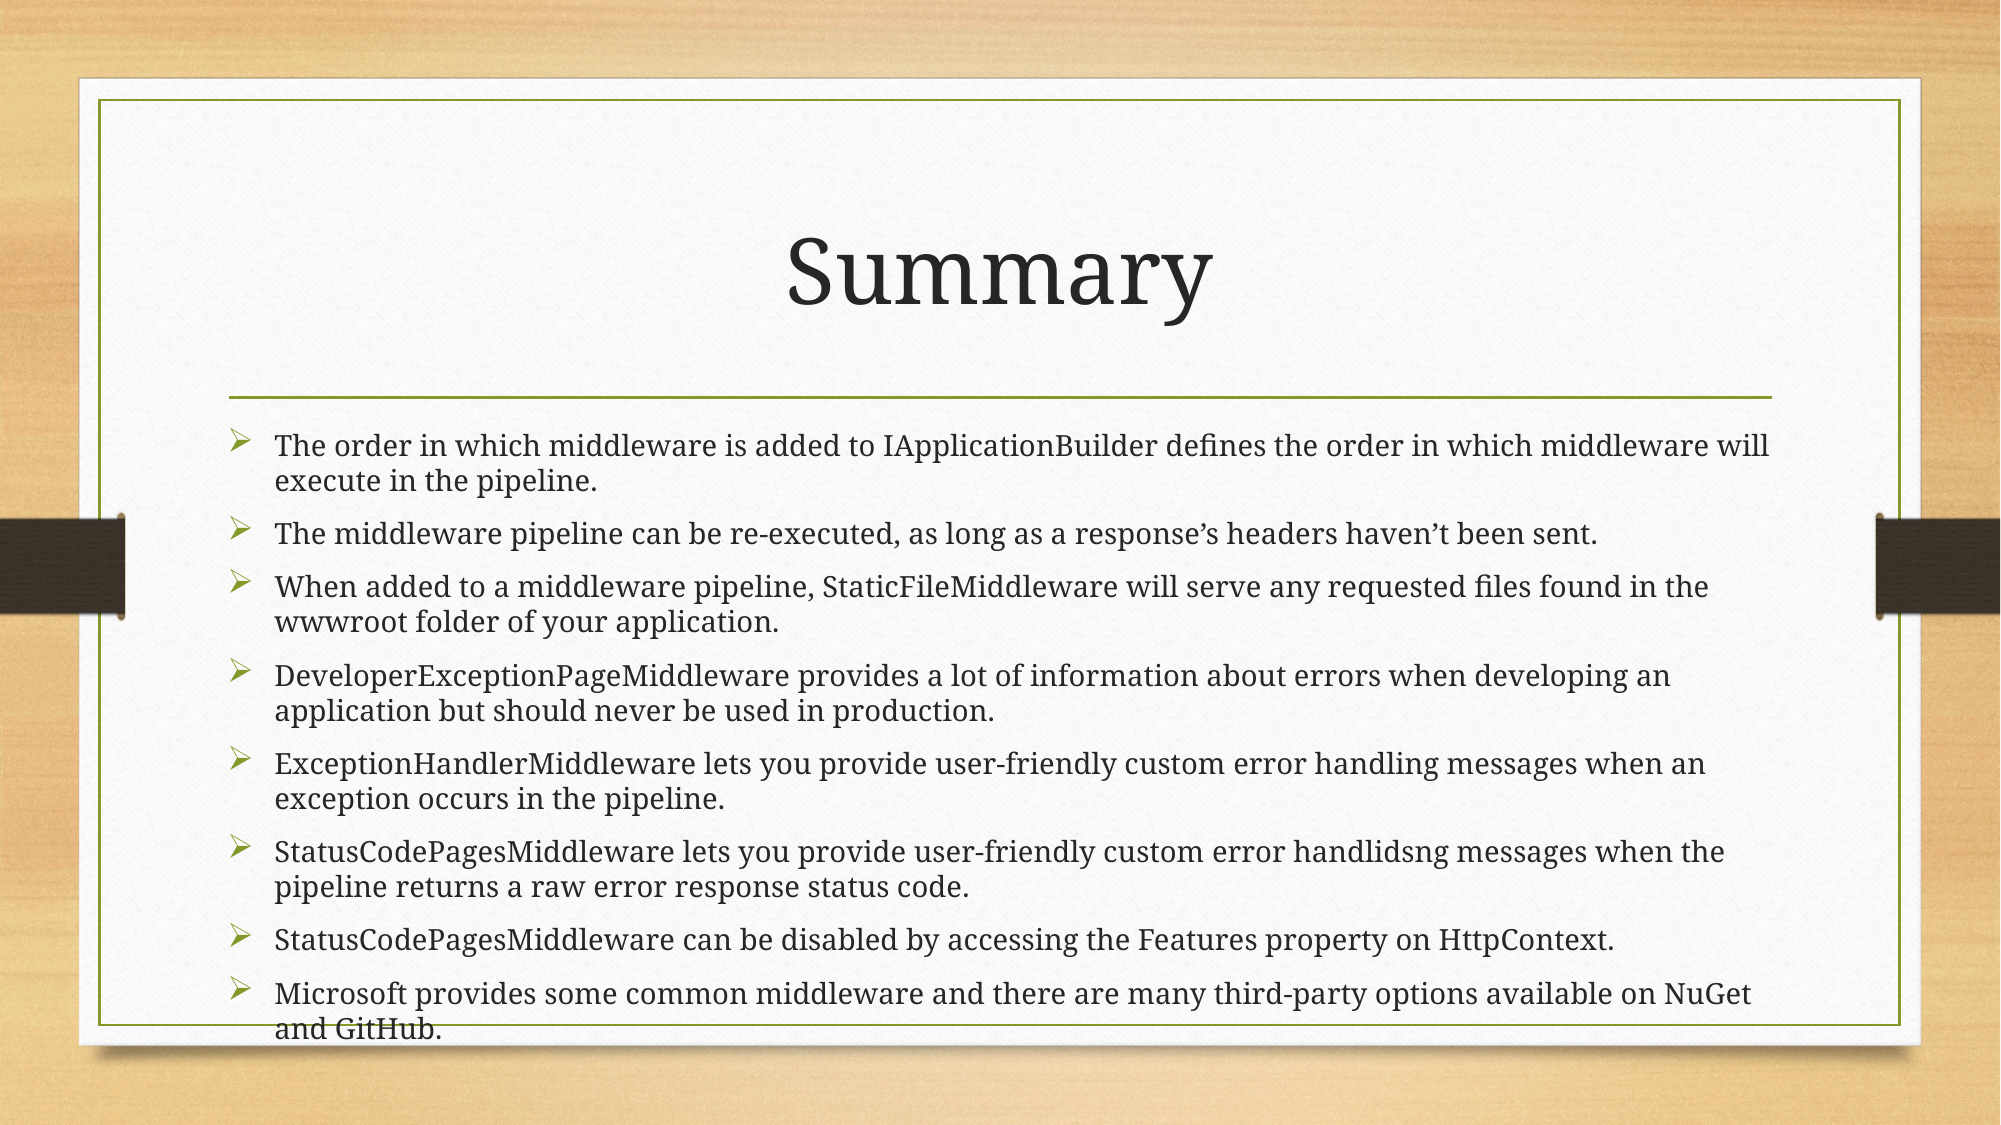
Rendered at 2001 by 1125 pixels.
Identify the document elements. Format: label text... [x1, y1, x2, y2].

picture [0, 0, 2001, 1125]
list The order in which middleware is added to IApplicationBuilder defines the order in which middleware will execute in the pipeline. The middleware pipeline can be re-executed, as long as a response’s headers haven’t been sent. When added to a middleware pipeline, StaticFileMiddleware will serve any requested files found in the wwwroot folder of your application. DeveloperExceptionPageMiddleware provides a lot of information about errors when developing an application but should never be used in production. ExceptionHandlerMiddleware lets you provide user-friendly custom error handling messages when an exception occurs in the pipeline. StatusCodePagesMiddleware lets you provide user-friendly custom error handlidsng messages when the pipeline returns a raw error response status code. StatusCodePagesMiddleware can be disabled by accessing the Features property on HttpContext. Microsoft provides some common middleware and there are many third-party options available on NuGet and GitHub. [212, 419, 1788, 964]
title Summary [212, 161, 1788, 375]
